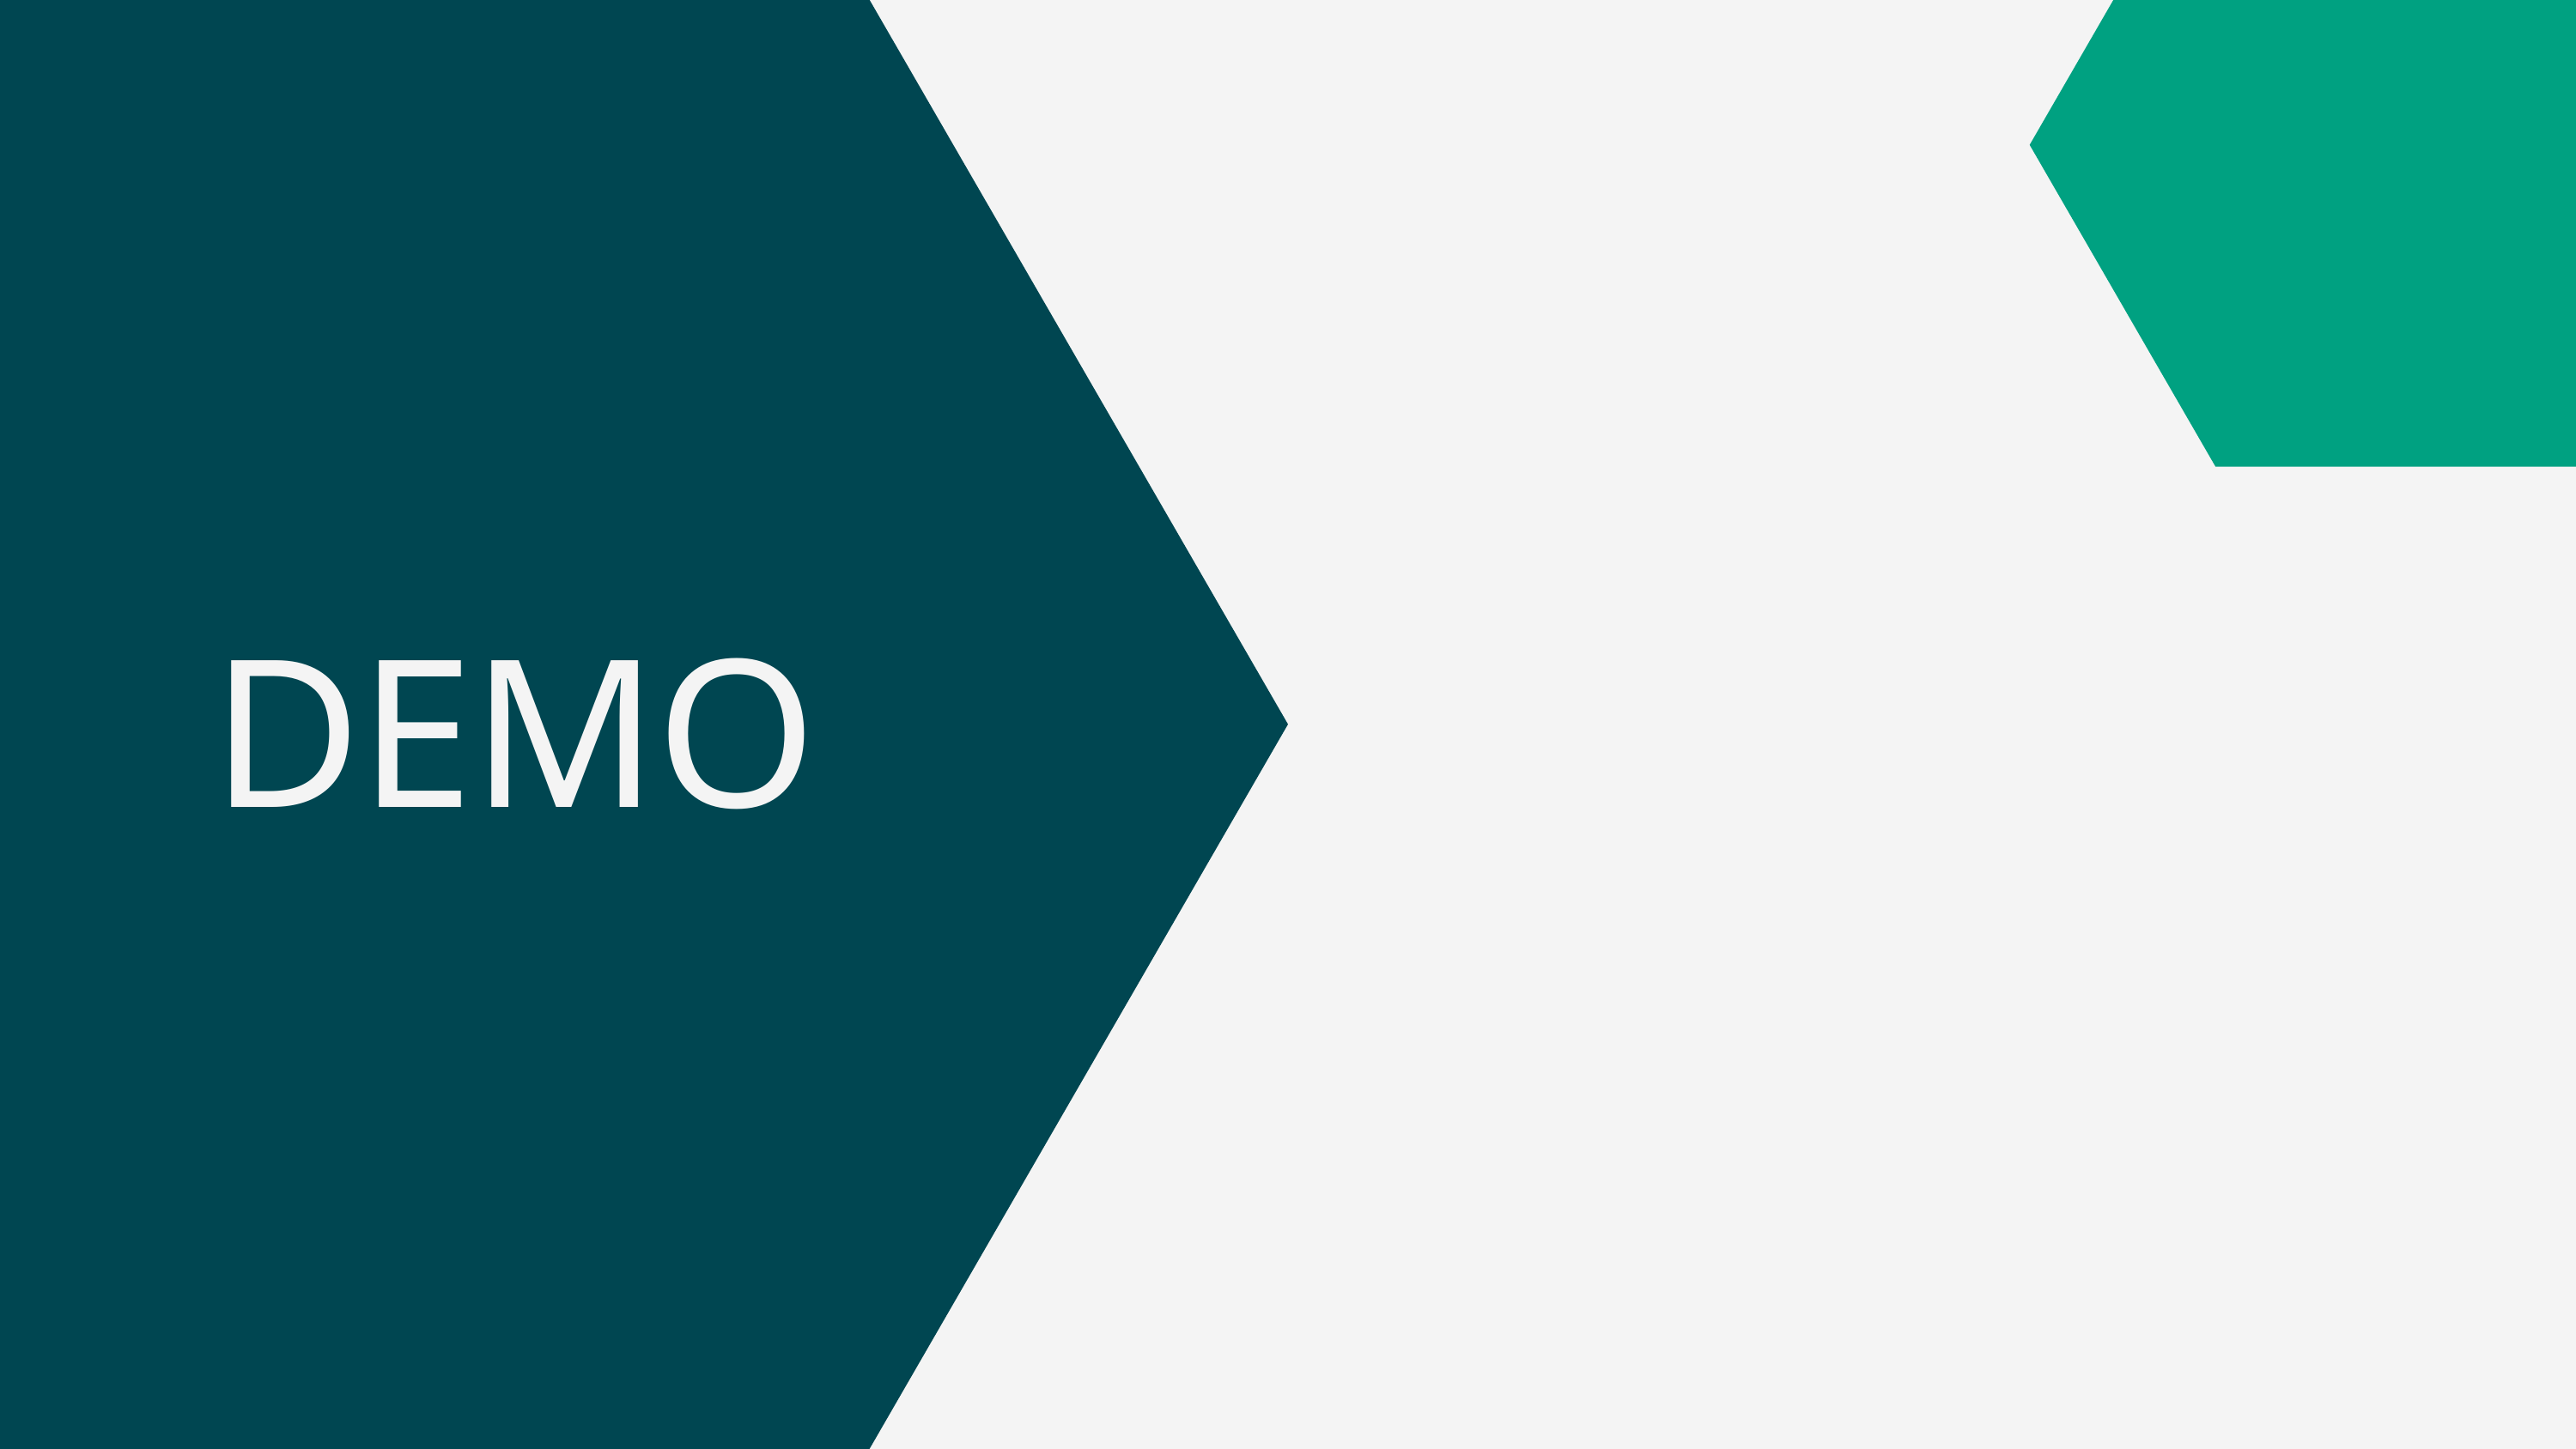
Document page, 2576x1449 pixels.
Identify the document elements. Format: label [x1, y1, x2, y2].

text_box [115, 593, 913, 947]
text_box [0, 0, 1289, 1449]
text_box [2029, 0, 2576, 467]
